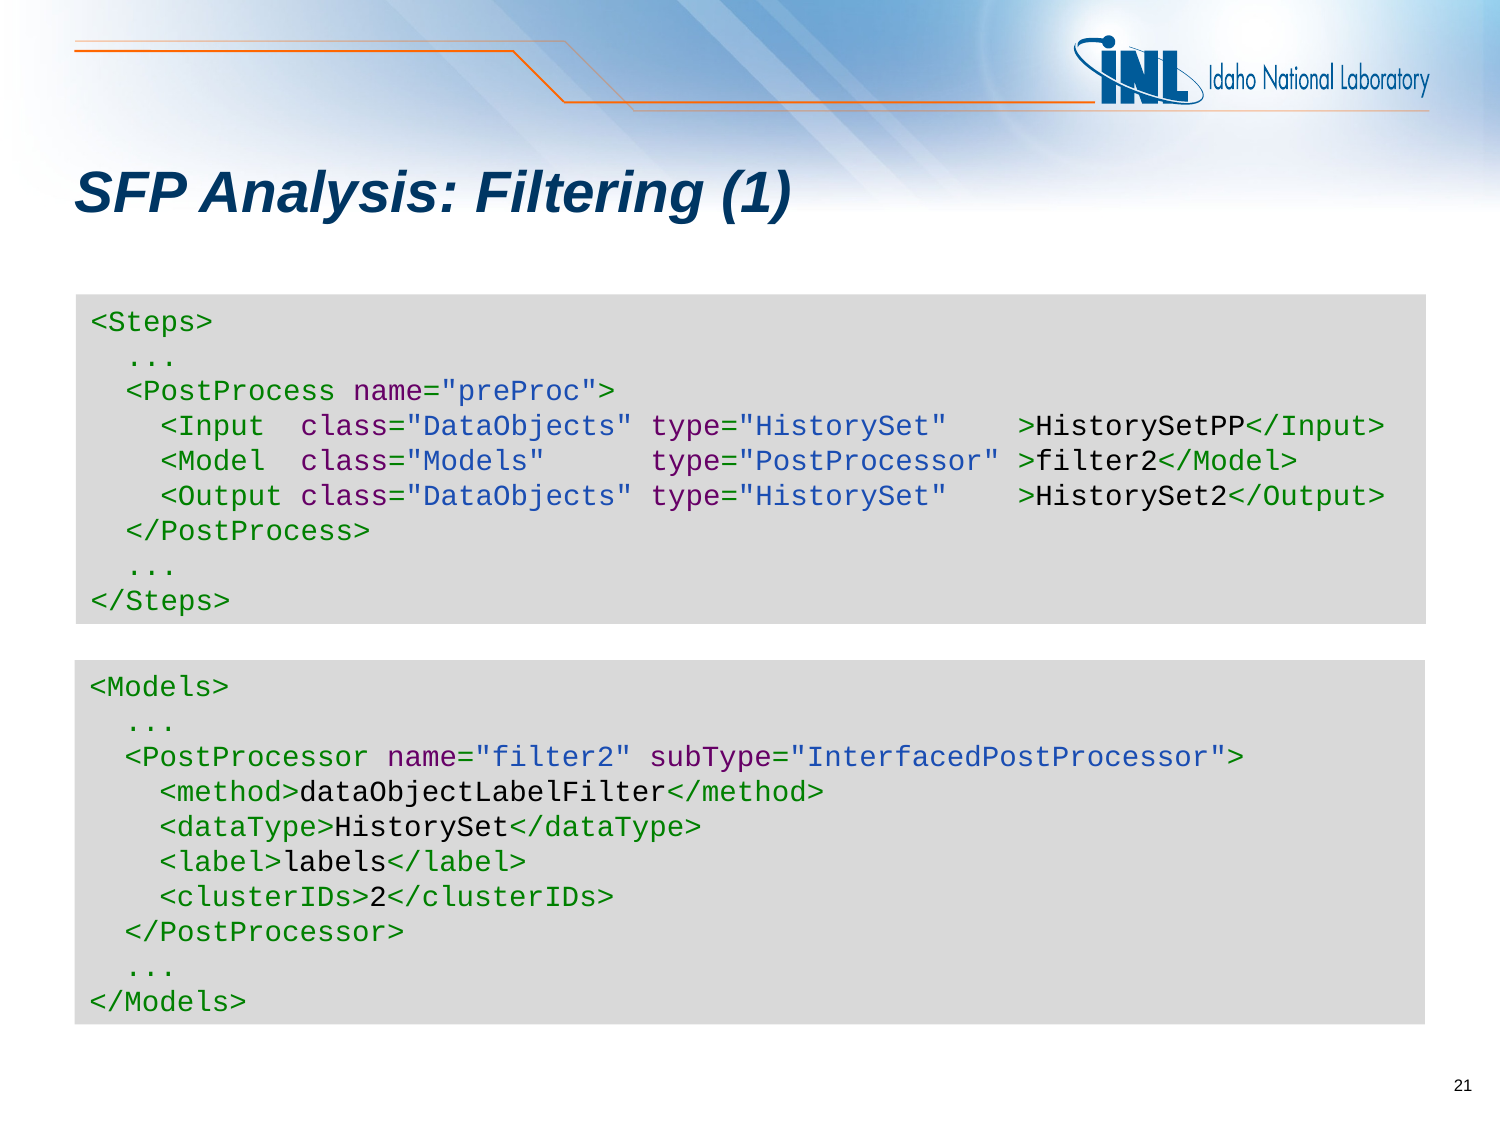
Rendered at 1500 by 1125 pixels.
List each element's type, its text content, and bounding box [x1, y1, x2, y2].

text_box <Steps> ... <PostProcess name="preProc"> <Input class="DataObjects" type="HistorySet" >HistorySetPP</Input> <Model class="Models" type="PostProcessor" >filter2</Model> <Output class="DataObjects" type="HistorySet" >HistorySet2</Output> </PostProcess> ... </Steps> [75, 294, 1426, 624]
slide_number 21 [1429, 1074, 1473, 1096]
text_box <Models> ... <PostProcessor name="filter2" subType="InterfacedPostProcessor"> <method>dataObjectLabelFilter</method> <dataType>HistorySet</dataType> <label>labels</label> <clusterIDs>2</clusterIDs> </PostProcessor> ... </Models> [74, 660, 1425, 1025]
picture [0, 0, 1500, 1125]
title SFP Analysis: Filtering (1) [74, 164, 1426, 227]
